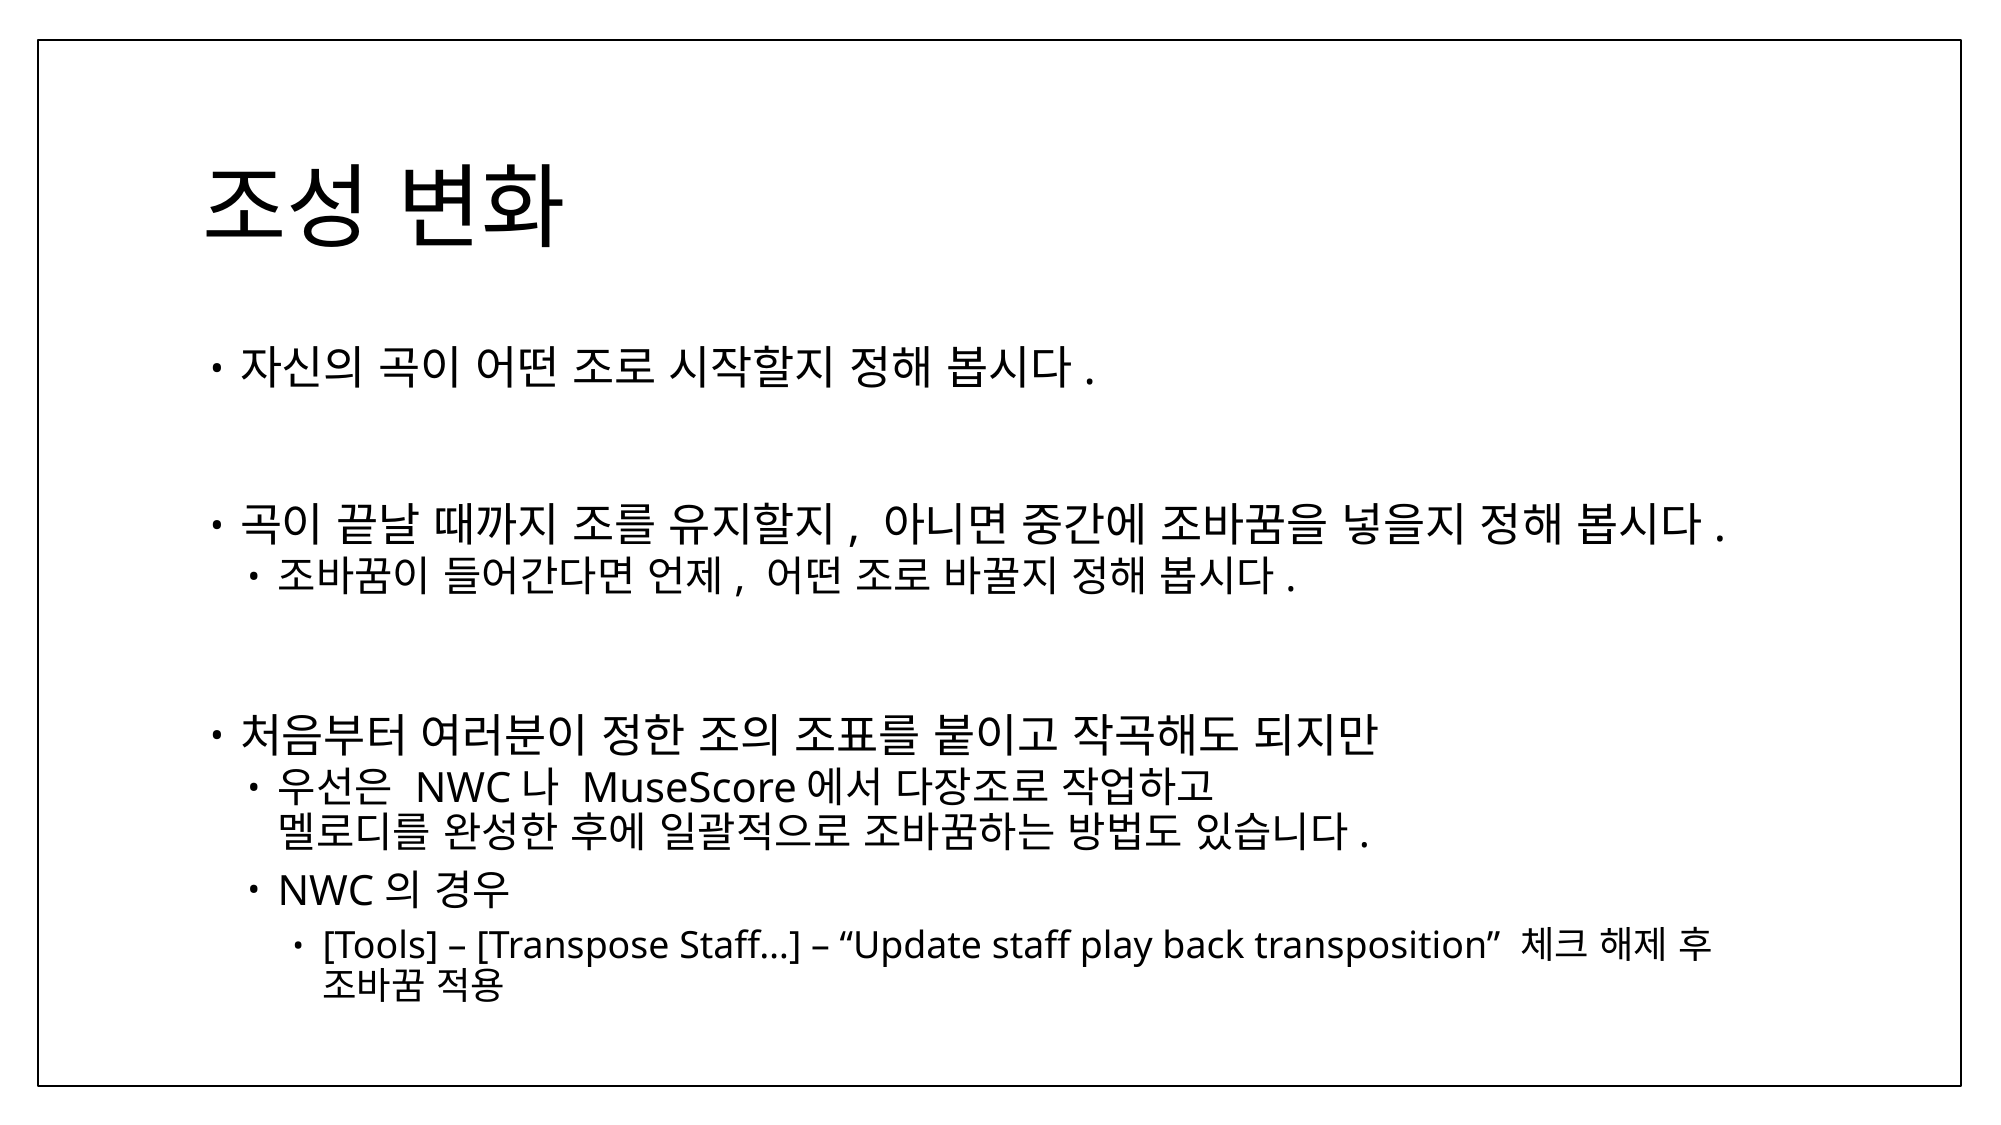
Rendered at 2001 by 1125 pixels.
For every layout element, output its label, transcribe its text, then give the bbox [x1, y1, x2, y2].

title 조성 변화 [187, 99, 1808, 323]
list 자신의 곡이 어떤 조로 시작할지 정해 봅시다. 곡이 끝날 때까지 조를 유지할지, 아니면 중간에 조바꿈을 넣을지 정해 봅시다. 조바꿈이 들어간다면 언제, 어떤 조로 바꿀지 정해 봅시다. 처음부터 여러분이 정한 조의 조표를 붙이고 작곡해도 되지만 우선은 NWC나 MuseScore에서 다장조로 작업하고 멜로디를 완성한 후에 일괄적으로 조바꿈하는 방법도 있습니다. NWC의 경우 [Tools] – [Transpose Staff…] – “Update staff play back transposition” 체크 해제 후 조바꿈 적용 [187, 337, 1808, 1000]
